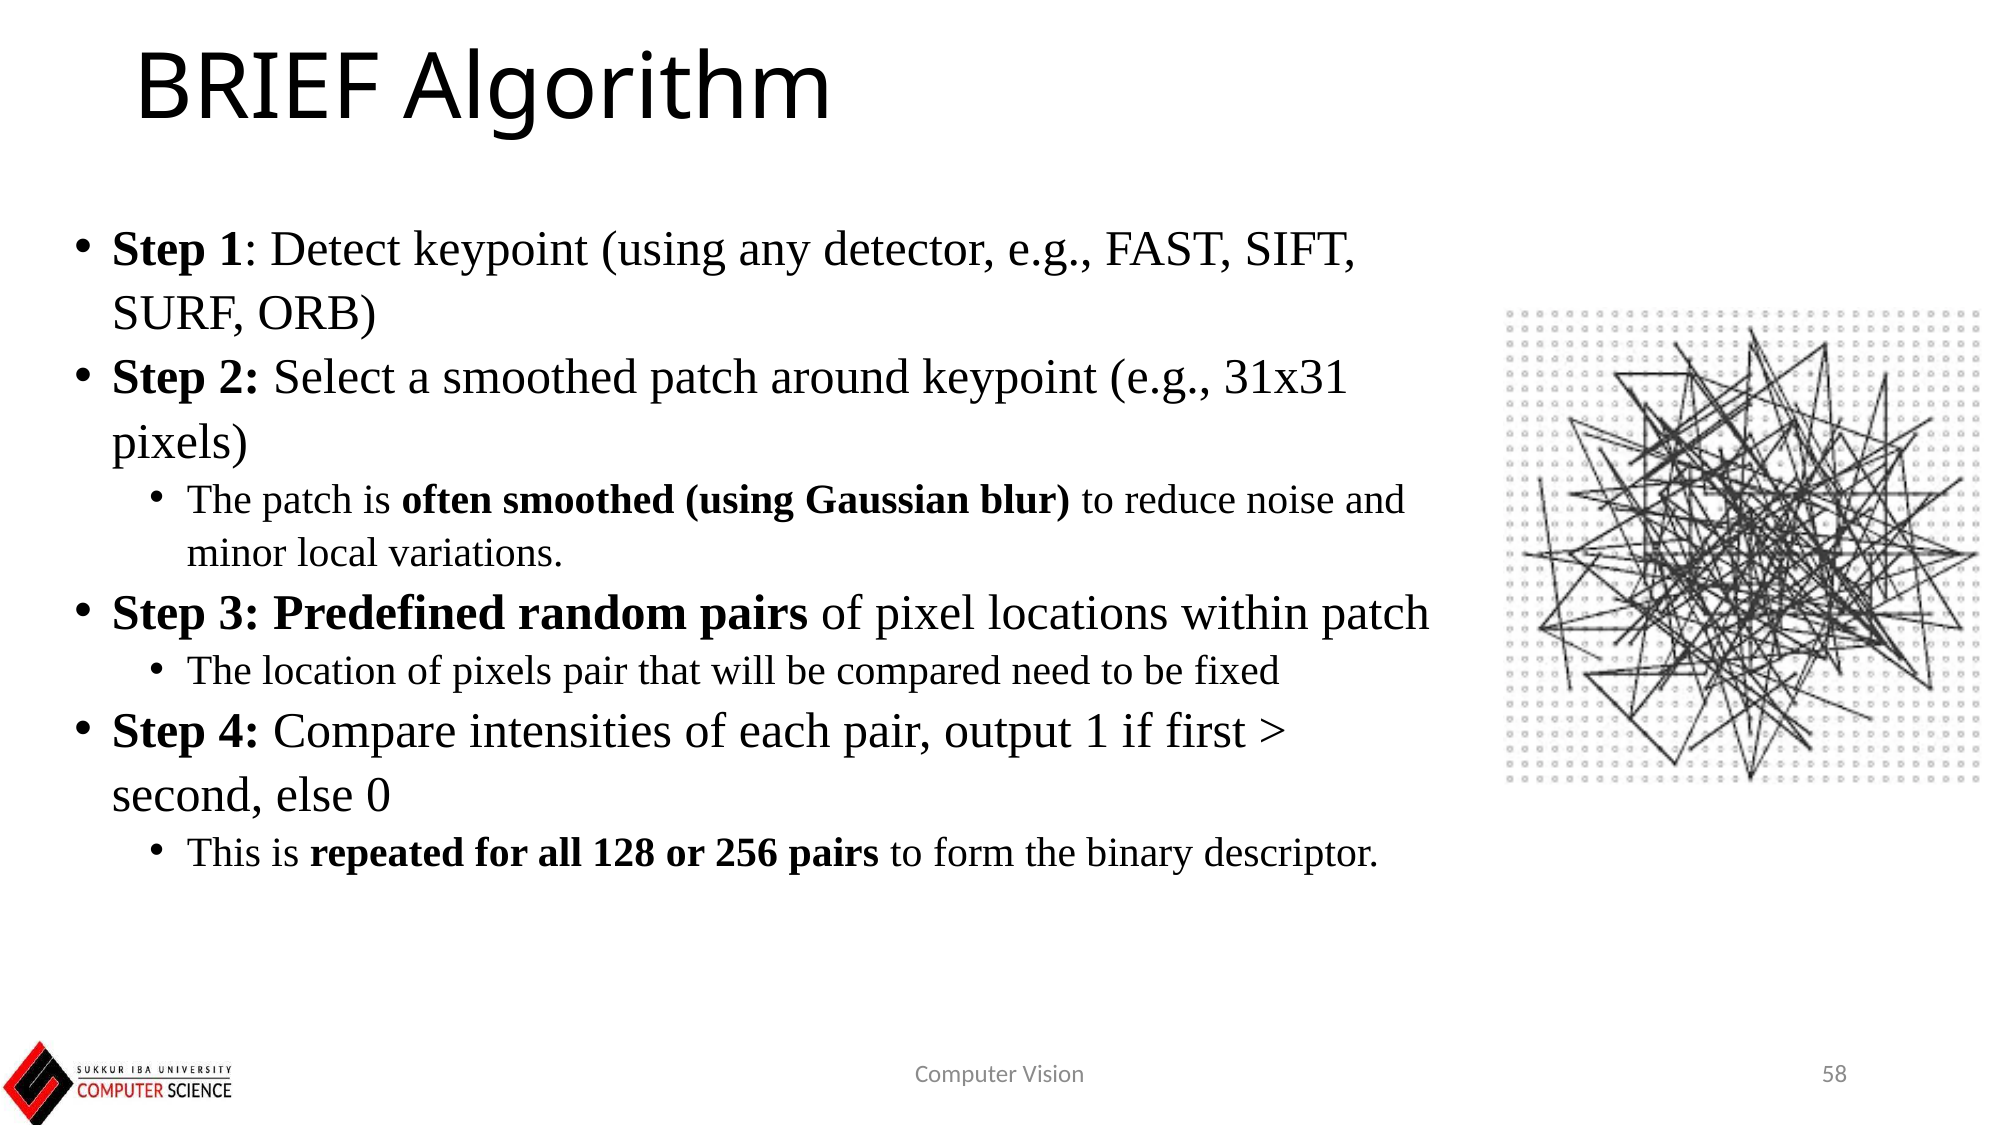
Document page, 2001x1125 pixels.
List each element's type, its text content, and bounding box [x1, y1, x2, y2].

slide_number 58 [1412, 1042, 1863, 1103]
list Step 1: Detect keypoint (using any detector, e.g., FAST, SIFT, SURF, ORB) Step 2: Select a smoothed patch around keypoint (e.g., 31x31 pixels) The patch is often smoothed (using Gaussian blur) to reduce noise and minor local variations. Step 3: Predefined random pairs of pixel locations within patch The location of pixels pair that will be compared need to be fixed Step 4: Compare intensities of each pair, output 1 if first > second, else 0 This is repeated for all 128 or 256 pairs to form the binary descriptor. [59, 203, 1449, 918]
picture [1503, 307, 1984, 788]
footer Computer Vision [662, 1042, 1338, 1103]
title BRIEF Algorithm [0, 0, 2000, 178]
picture [1, 1040, 233, 1125]
